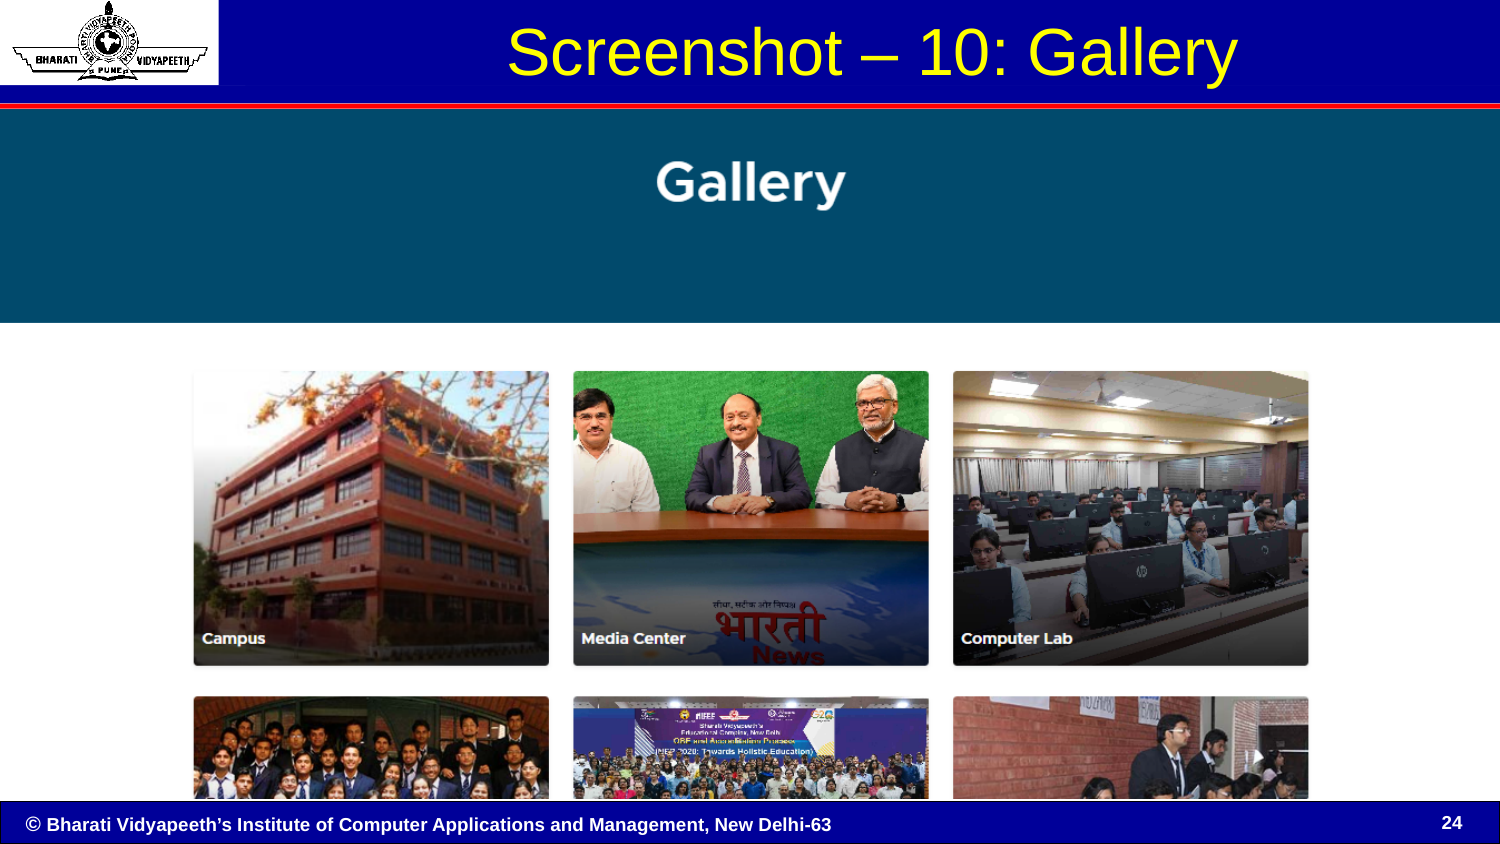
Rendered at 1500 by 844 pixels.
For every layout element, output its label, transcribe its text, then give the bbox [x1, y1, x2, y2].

picture [0, 323, 1500, 800]
picture [816, 173, 846, 210]
picture [732, 162, 740, 200]
title Screenshot – 10: Gallery [246, 2, 1500, 85]
picture [794, 172, 812, 200]
picture [12, 1, 208, 81]
picture [747, 162, 754, 200]
picture [760, 172, 789, 201]
picture [657, 162, 693, 201]
picture [699, 172, 725, 201]
